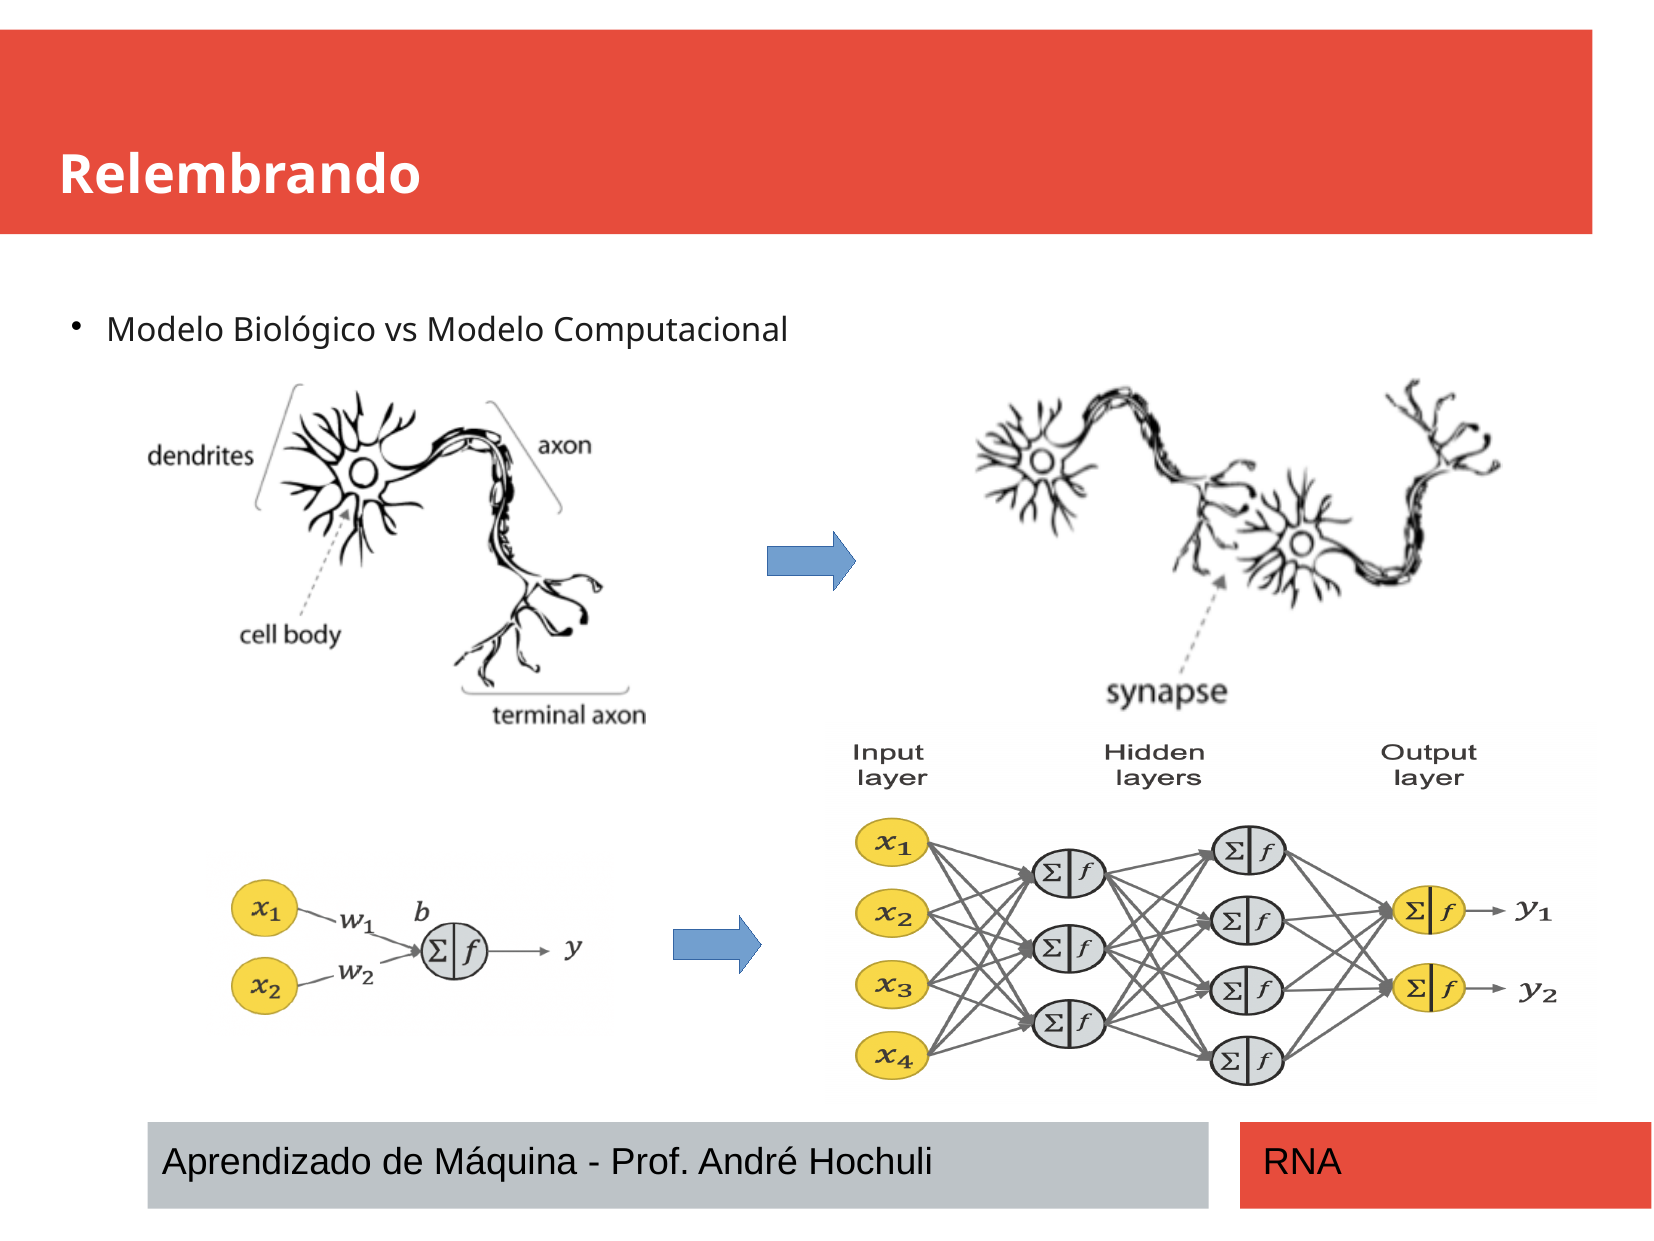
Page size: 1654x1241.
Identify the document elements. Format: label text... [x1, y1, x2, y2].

picture [974, 377, 1503, 714]
picture [206, 850, 614, 1036]
text_box Modelo Biológico vs Modelo Computacional [56, 250, 1594, 1130]
text_box Aprendizado de Máquina - Prof. André Hochuli [147, 1130, 1203, 1188]
text_box [767, 531, 856, 591]
picture [147, 383, 646, 726]
picture [825, 720, 1597, 1105]
text_box RNA [1248, 1129, 1621, 1188]
text_box Relembrando [59, 59, 1593, 205]
text_box [673, 915, 762, 974]
